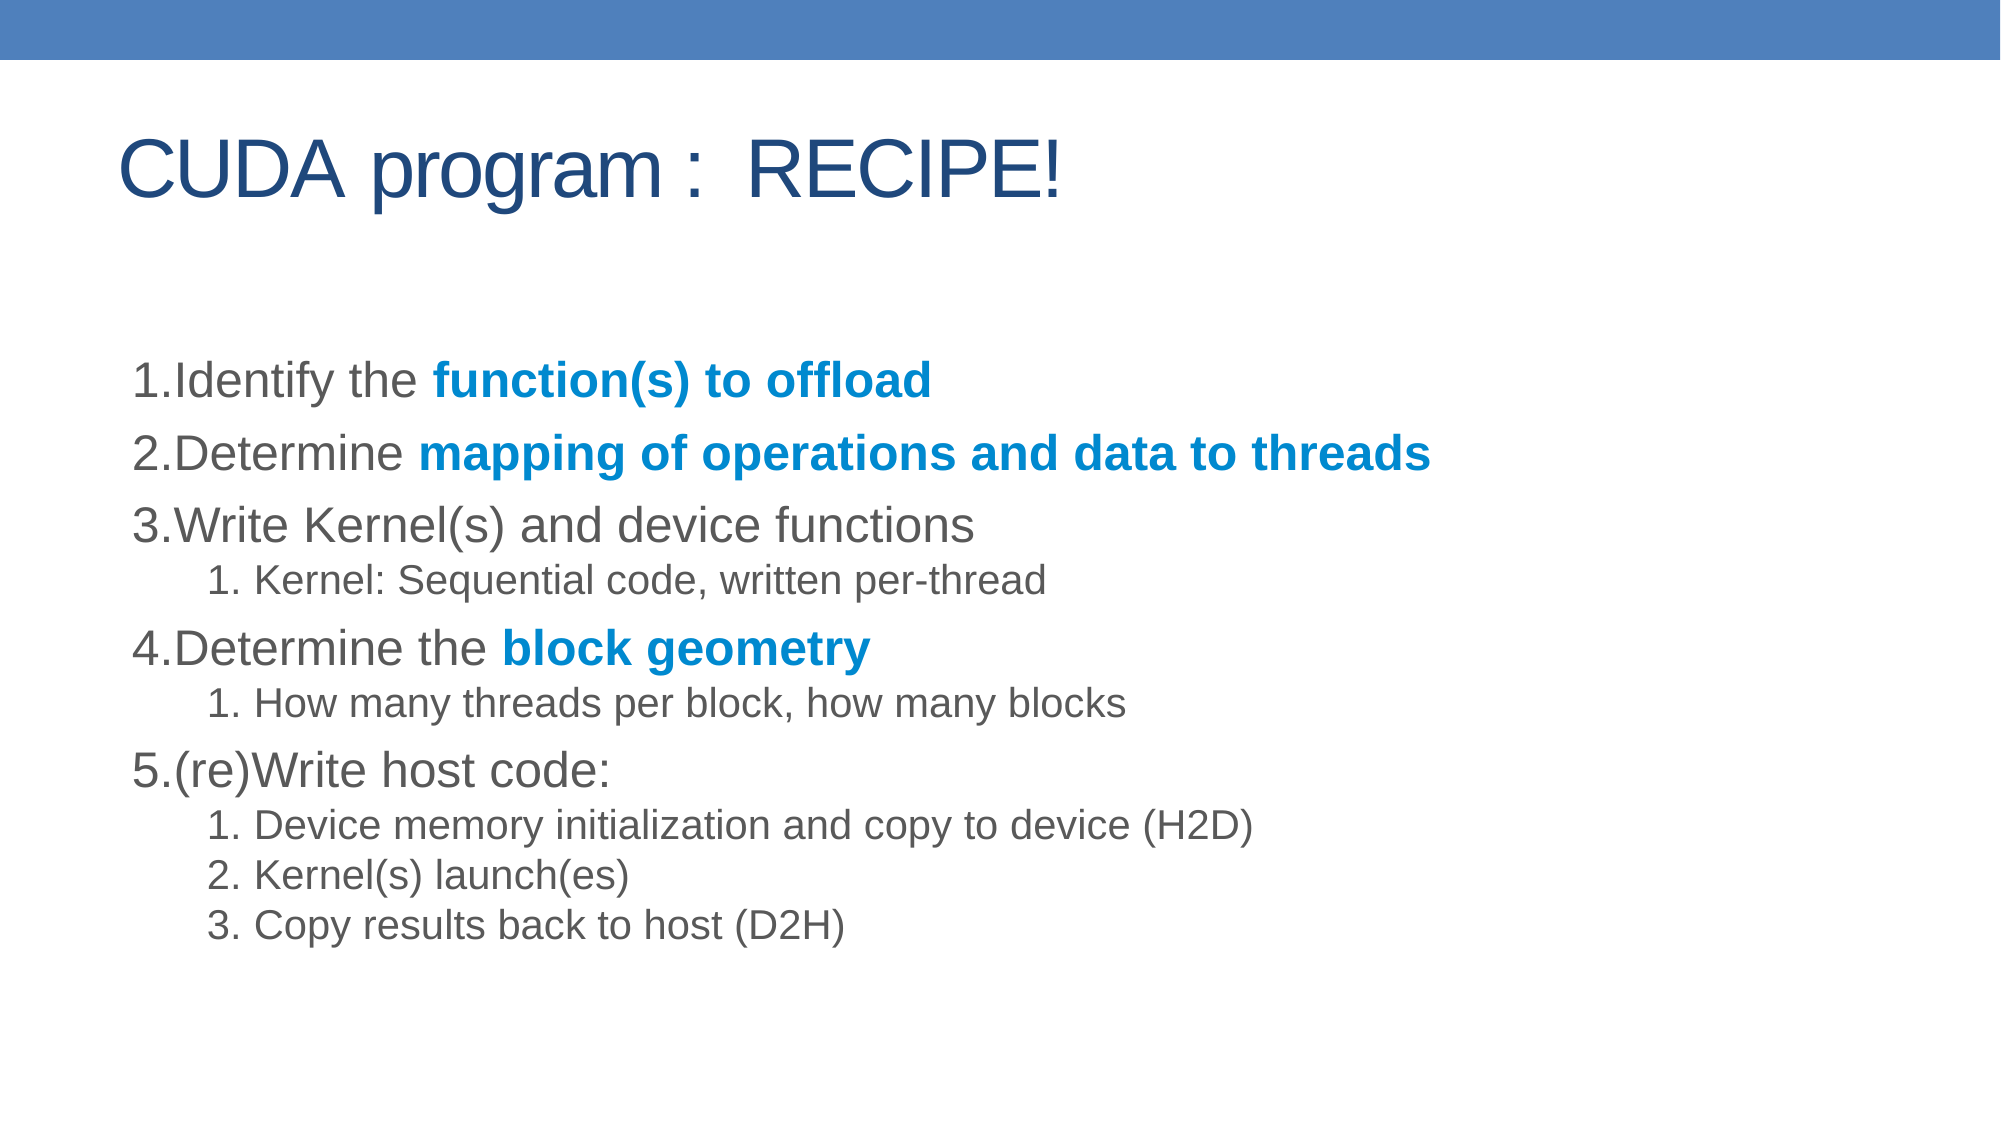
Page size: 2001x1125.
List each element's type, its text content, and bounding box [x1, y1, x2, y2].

text_box Identify the function(s) to offload Determine mapping of operations and data to threads Write Kernel(s) and device functions Kernel: Sequential code, written per-thread Determine the block geometry How many threads per block, how many blocks (re)Write host code: Device memory initialization and copy to device (H2D) Kernel(s) launch(es) Copy results back to host (D2H) [117, 340, 1750, 956]
title CUDA program : RECIPE! [117, 114, 1883, 219]
